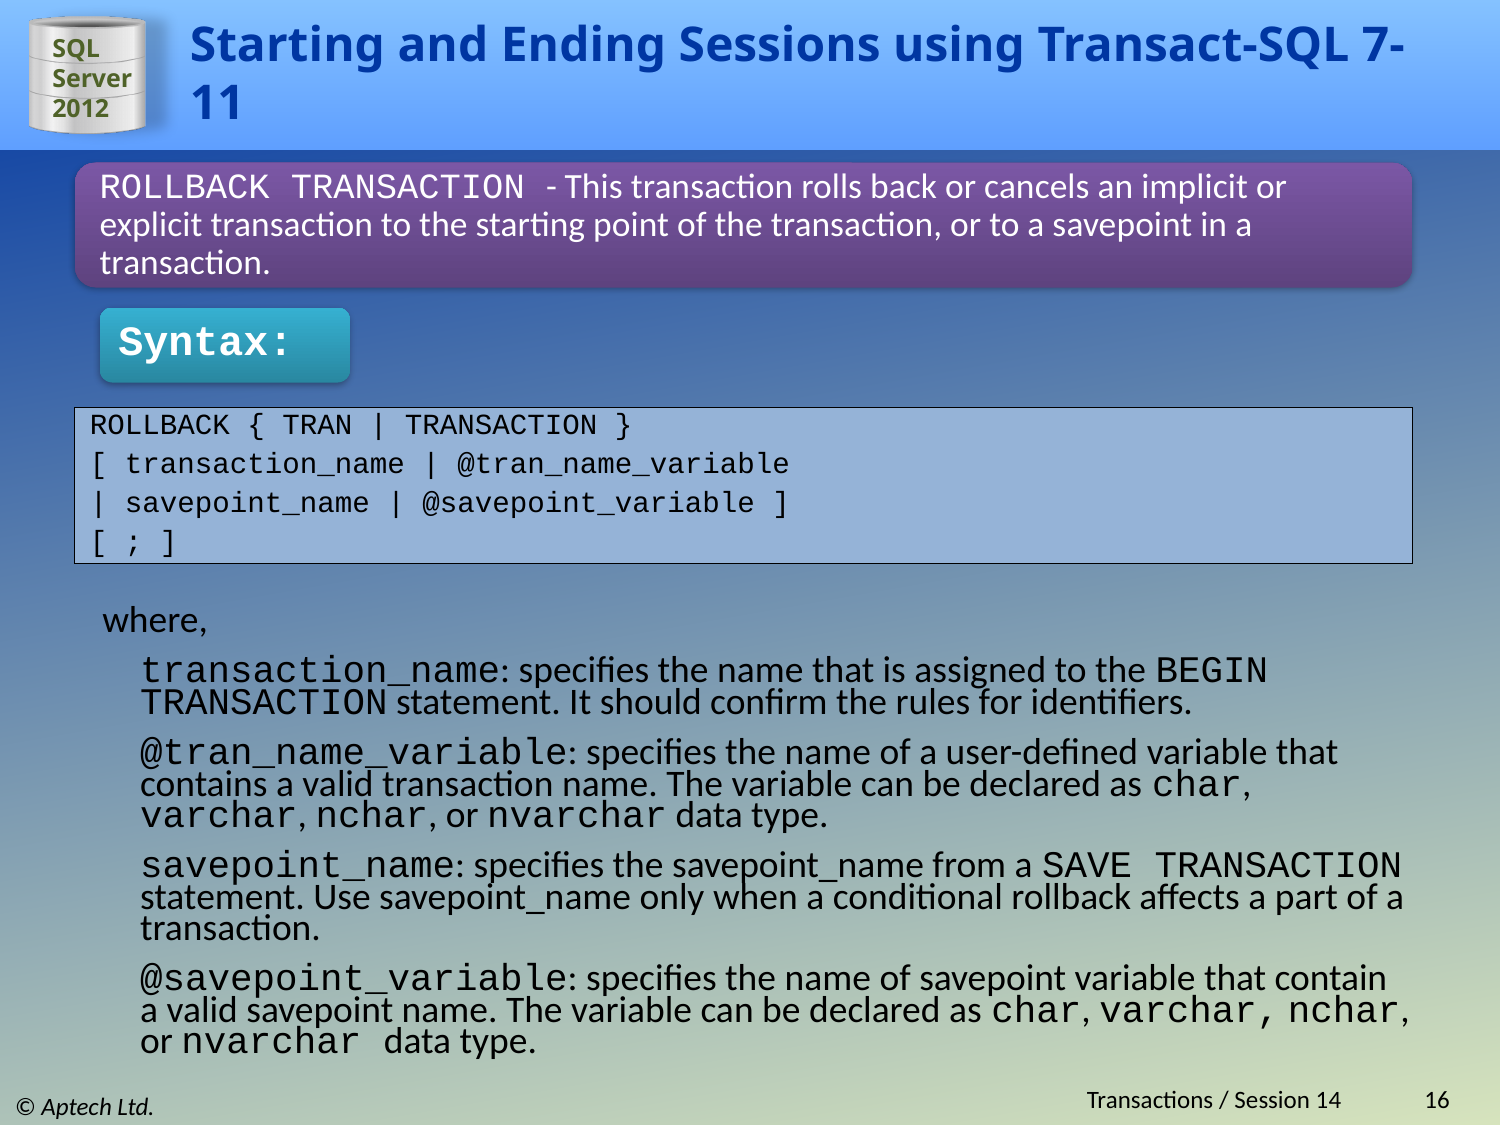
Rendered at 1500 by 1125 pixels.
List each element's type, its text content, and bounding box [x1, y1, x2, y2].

text_box Syntax: [99, 307, 350, 383]
slide_number 16 [1363, 1084, 1465, 1113]
text_box ROLLBACK { TRAN | TRANSACTION } [ transaction_name | @tran_name_variable | savepoint_name | @savepoint_variable ] [ ; ] [74, 407, 1413, 564]
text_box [74, 162, 1413, 288]
title Starting and Ending Sessions using Transact-SQL 7-11 [174, 37, 1426, 106]
picture [24, 0, 150, 150]
footer Transactions / Session 14 [375, 1084, 1363, 1113]
text_box where, transaction_name: specifies the name that is assigned to the BEGIN TRANSACTION statement. It should confirm the rules for identifiers. @tran_name_variable: specifies the name of a user-defined variable that contains a valid transaction name. The variable can be declared as char, varchar, nchar, or nvarchar data type. savepoint_name: specifies the savepoint_name from a SAVE TRANSACTION statement. Use savepoint_name only when a conditional rollback affects a part of a transaction. @savepoint_variable: specifies the name of savepoint variable that contain a valid savepoint name. The variable can be declared as char, varchar, nchar, or nvarchar data type. [87, 599, 1425, 1068]
